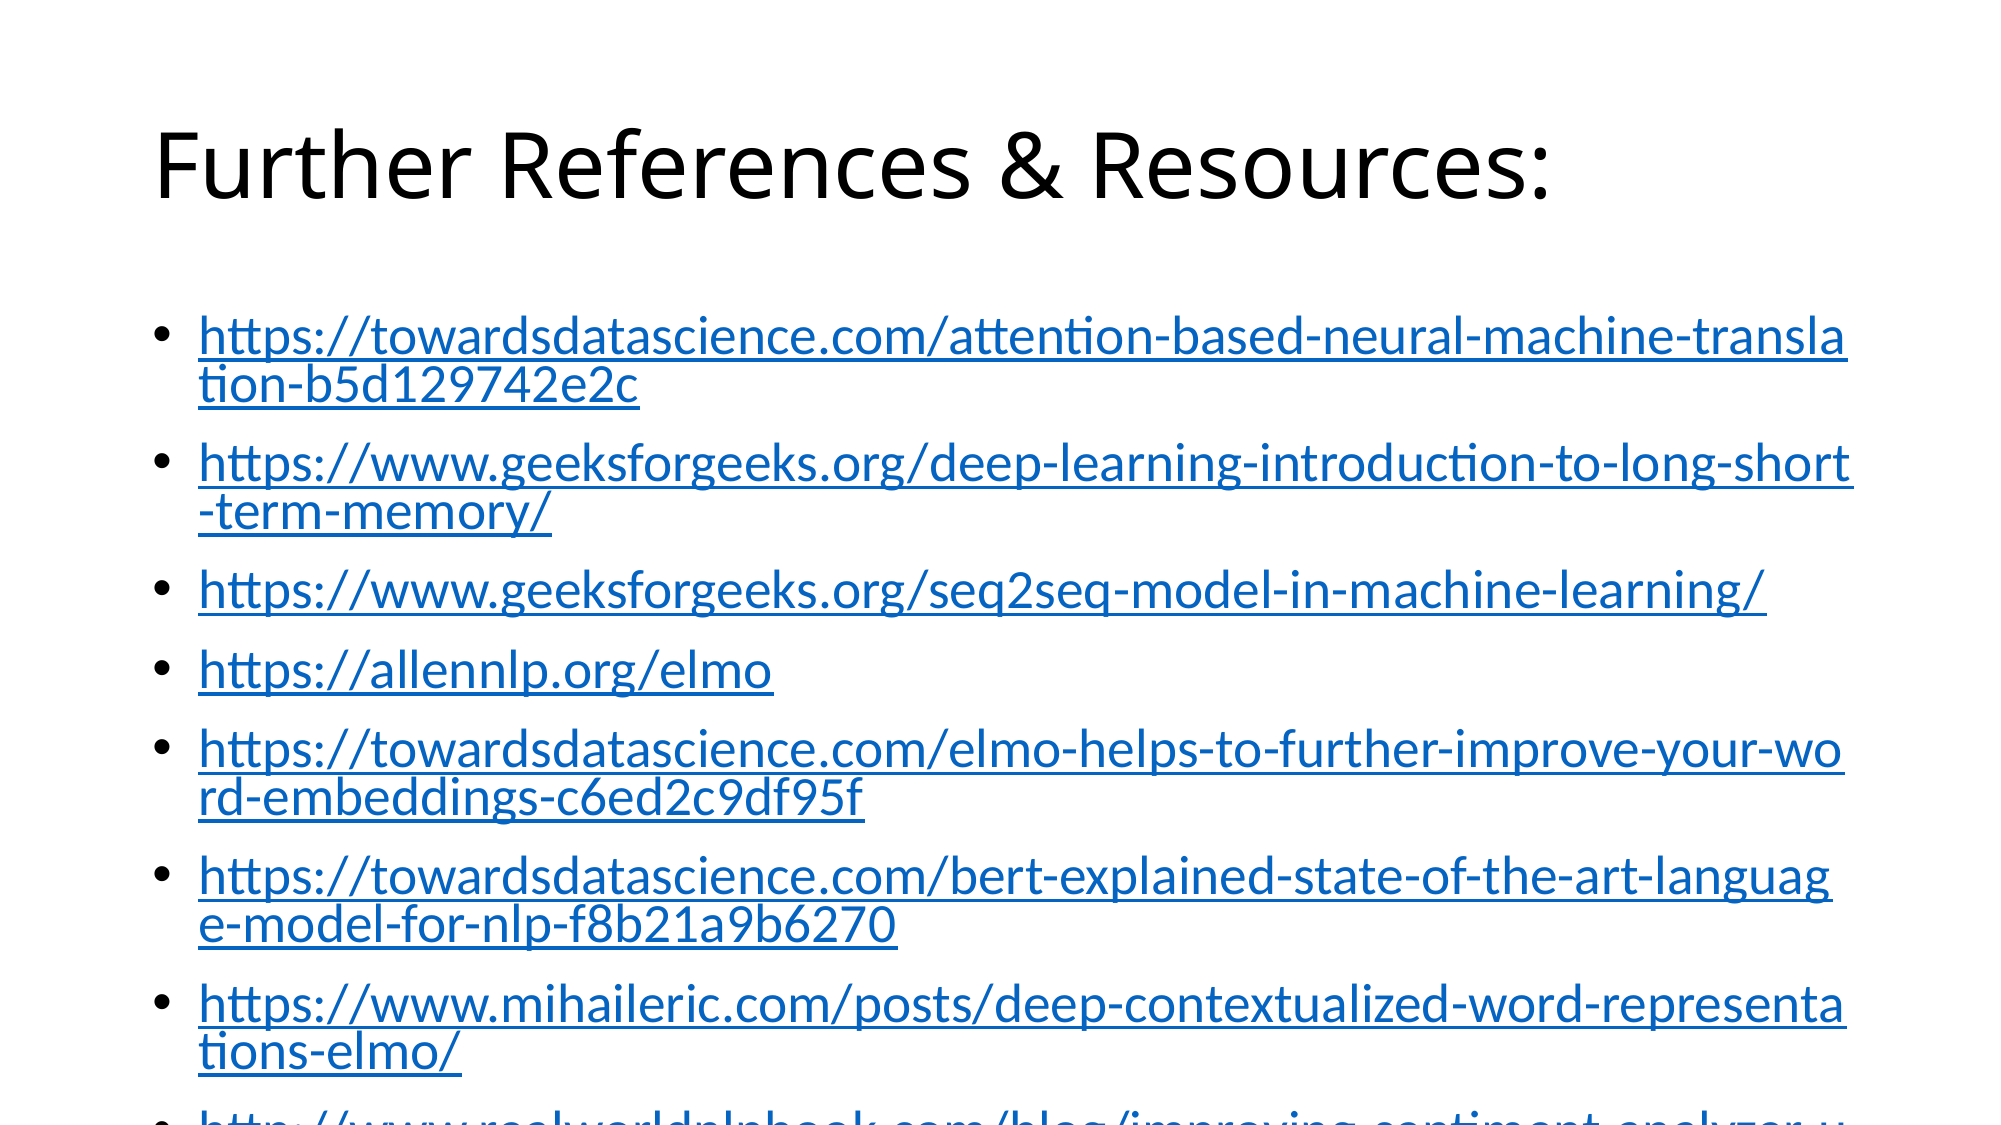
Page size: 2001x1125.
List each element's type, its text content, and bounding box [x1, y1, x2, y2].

title Further References & Resources: [137, 59, 1863, 278]
list https://towardsdatascience.com/attention-based-neural-machine-translation-b5d129742e2c https://www.geeksforgeeks.org/deep-learning-introduction-to-long-short-term-memory/ https://www.geeksforgeeks.org/seq2seq-model-in-machine-learning/ https://allennlp.org/elmo https://towardsdatascience.com/elmo-helps-to-further-improve-your-word-embeddings-c6ed2c9df95f https://towardsdatascience.com/bert-explained-state-of-the-art-language-model-for-nlp-f8b21a9b6270 https://www.mihaileric.com/posts/deep-contextualized-word-representations-elmo/ http://www.realworldnlpbook.com/blog/improving-sentiment-analyzer-using-elmo.html https://lilianweng.github.io/lil-log/2019/01/31/generalized-language-models.html [137, 299, 1863, 1014]
